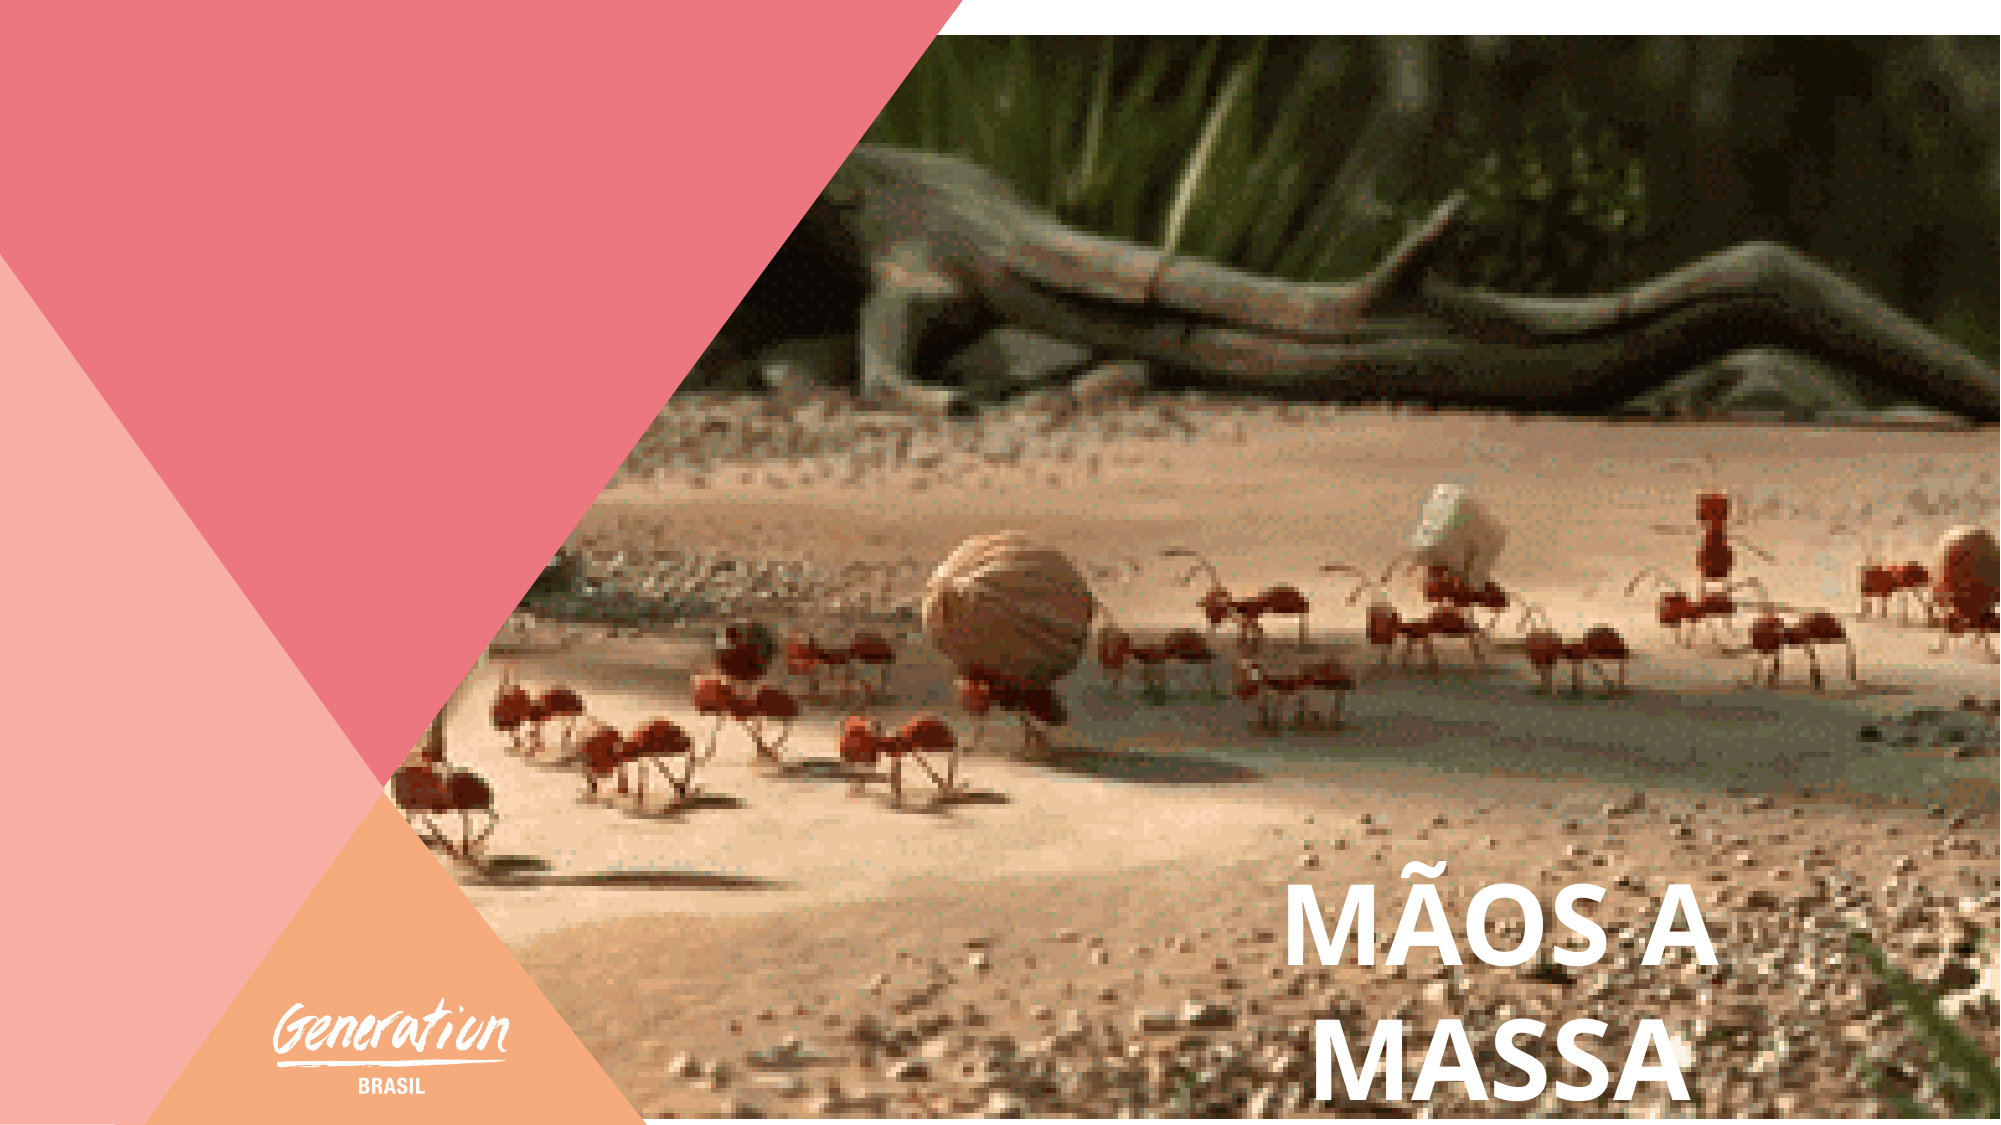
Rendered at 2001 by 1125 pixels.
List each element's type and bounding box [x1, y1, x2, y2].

picture [963, 35, 2000, 1119]
picture [272, 996, 511, 1094]
text_box [0, 0, 963, 1125]
